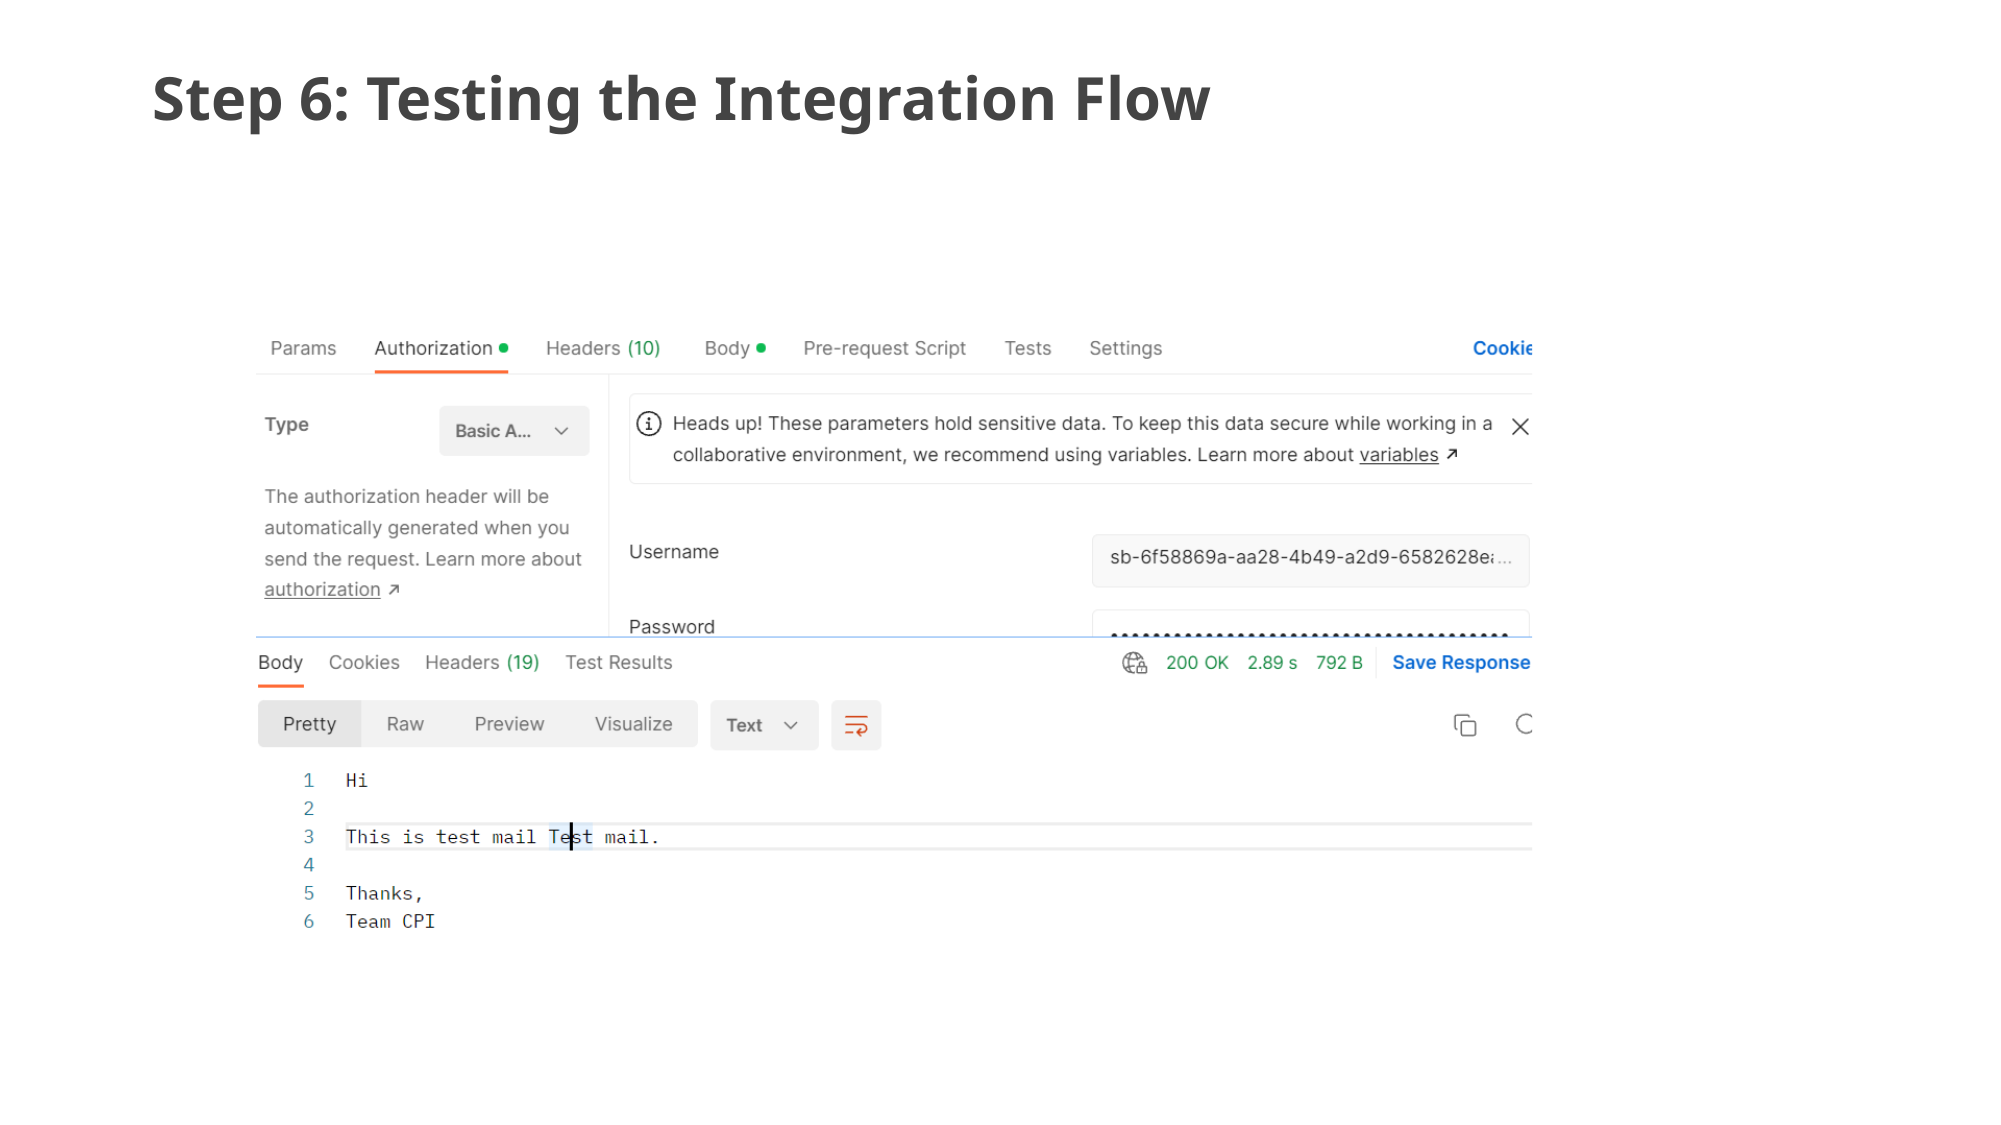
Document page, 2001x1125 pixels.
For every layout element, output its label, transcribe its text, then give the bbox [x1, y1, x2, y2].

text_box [256, 314, 1533, 933]
title Step 6: Testing the Integration Flow [137, 59, 1863, 278]
